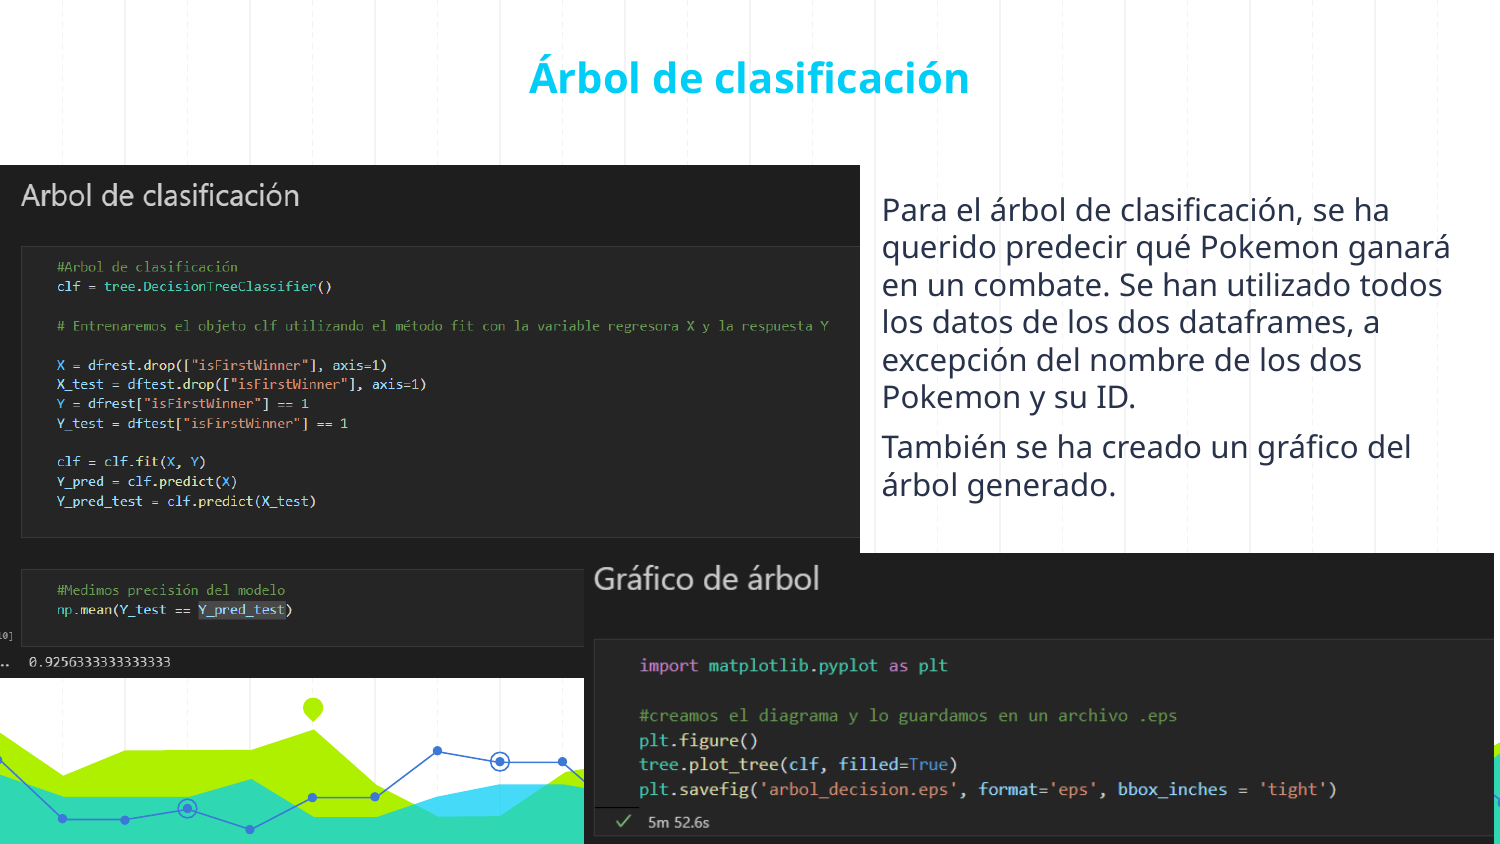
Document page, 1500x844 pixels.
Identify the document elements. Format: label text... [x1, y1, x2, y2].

title Árbol de clasificación [176, 0, 1324, 118]
picture [0, 165, 1494, 844]
list Para el árbol de clasificación, se ha querido predecir qué Pokemon ganará en un combate. Se han utilizado todos los datos de los dos dataframes, a excepción del nombre de los dos Pokemon y su ID. También se ha creado un gráfico del árbol generado. [866, 175, 1487, 540]
